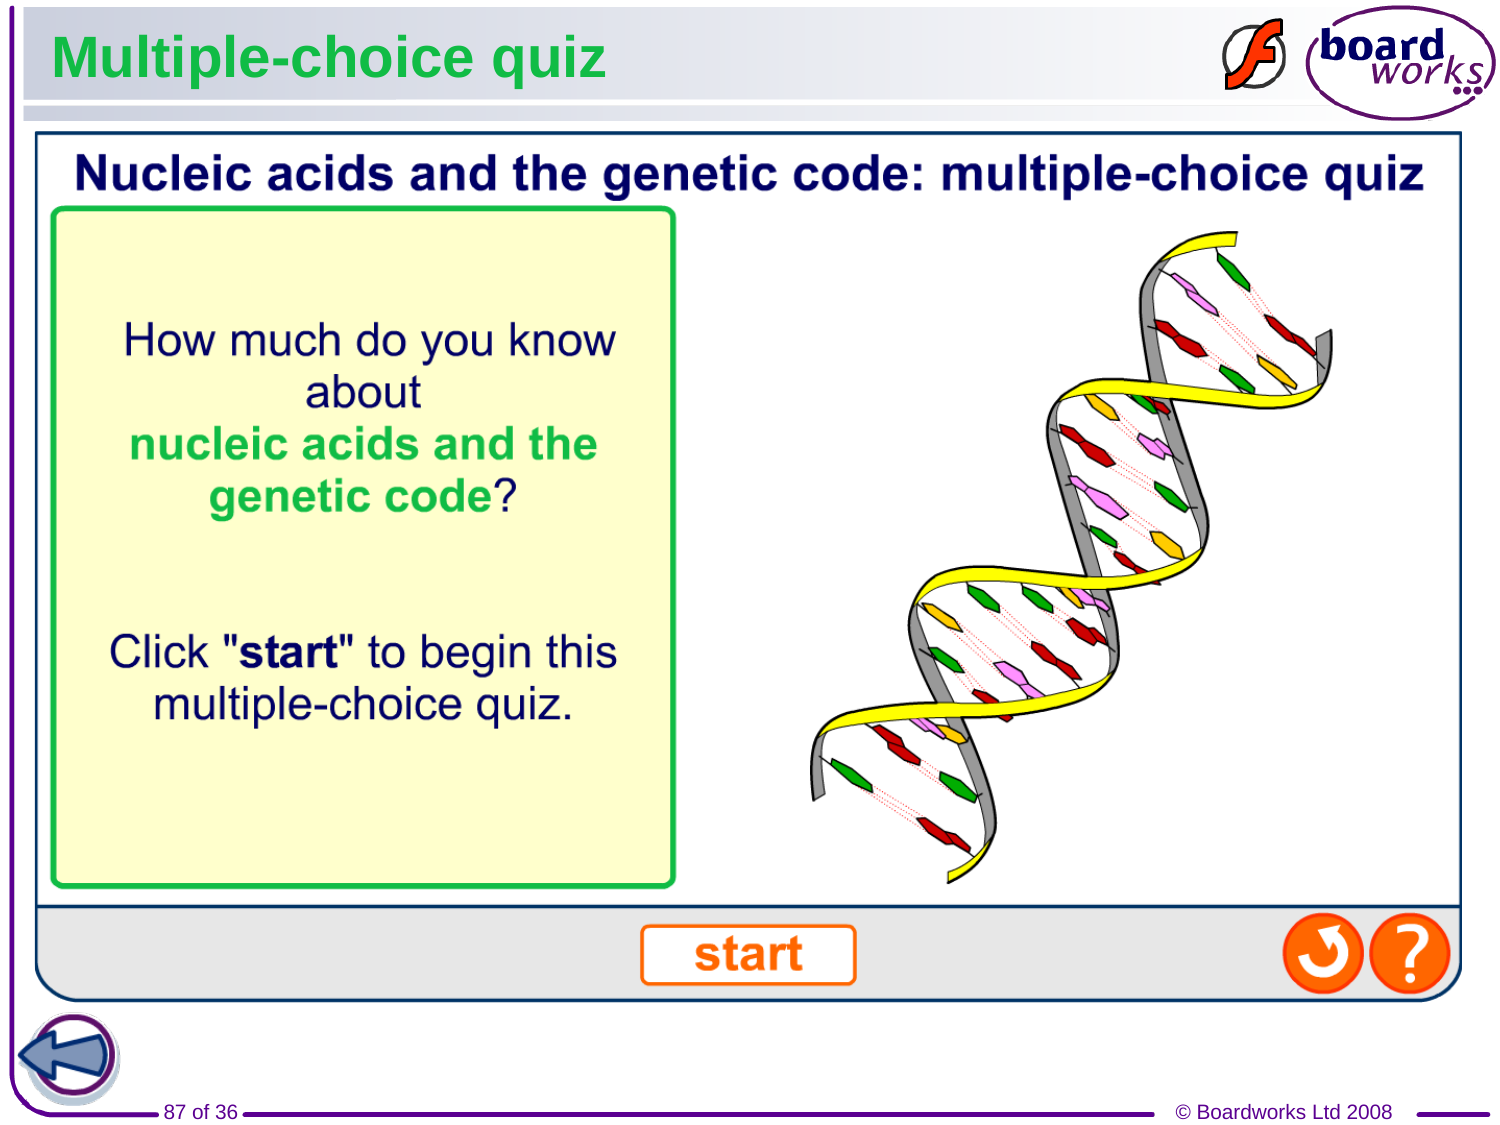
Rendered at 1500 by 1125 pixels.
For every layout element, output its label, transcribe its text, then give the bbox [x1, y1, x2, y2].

title Multiple-choice quiz [36, 8, 1225, 100]
picture [0, 0, 1500, 1125]
